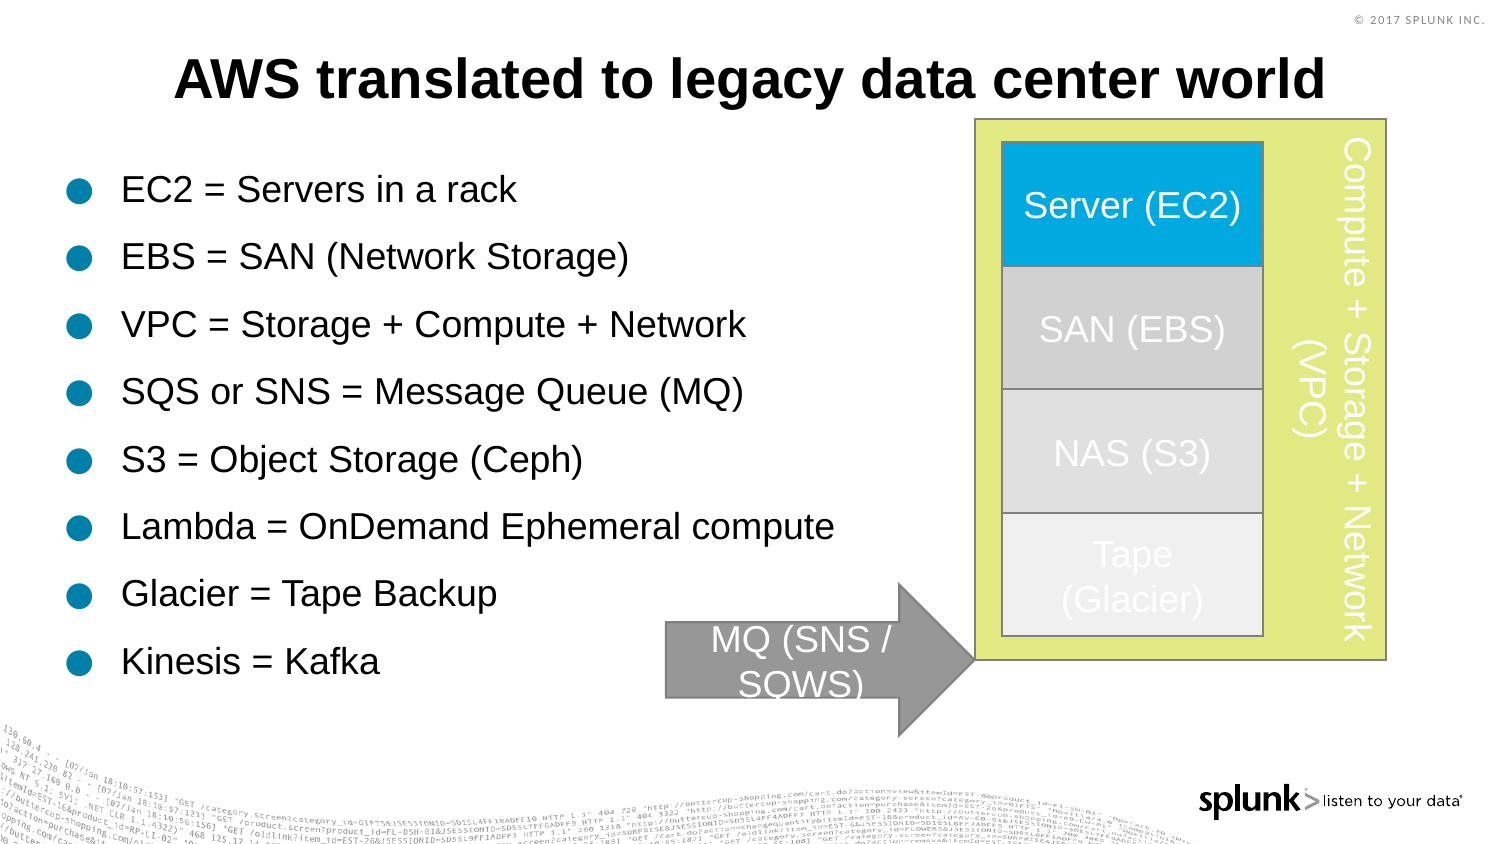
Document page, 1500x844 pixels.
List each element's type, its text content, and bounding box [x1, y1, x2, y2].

text_box NAS (S3) [1002, 389, 1263, 512]
text_box Server (EC2) [1002, 142, 1263, 265]
text_box SAN (EBS) [1002, 265, 1263, 389]
list EC2 = Servers in a rack EBS = SAN (Network Storage) VPC = Storage + Compute + Network SQS or SNS = Message Queue (MQ) S3 = Object Storage (Ceph) Lambda = OnDemand Ephemeral compute Glacier = Tape Backup Kinesis = Kafka [56, 160, 1126, 745]
text_box MQ (SNS / SQWS) [665, 583, 976, 737]
text_box Compute + Storage + Network (VPC) [1126, 149, 1386, 660]
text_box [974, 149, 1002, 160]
text_box Tape (Glacier) [1002, 512, 1263, 637]
title AWS translated to legacy data center world [56, 38, 1444, 149]
picture [0, 0, 1500, 844]
